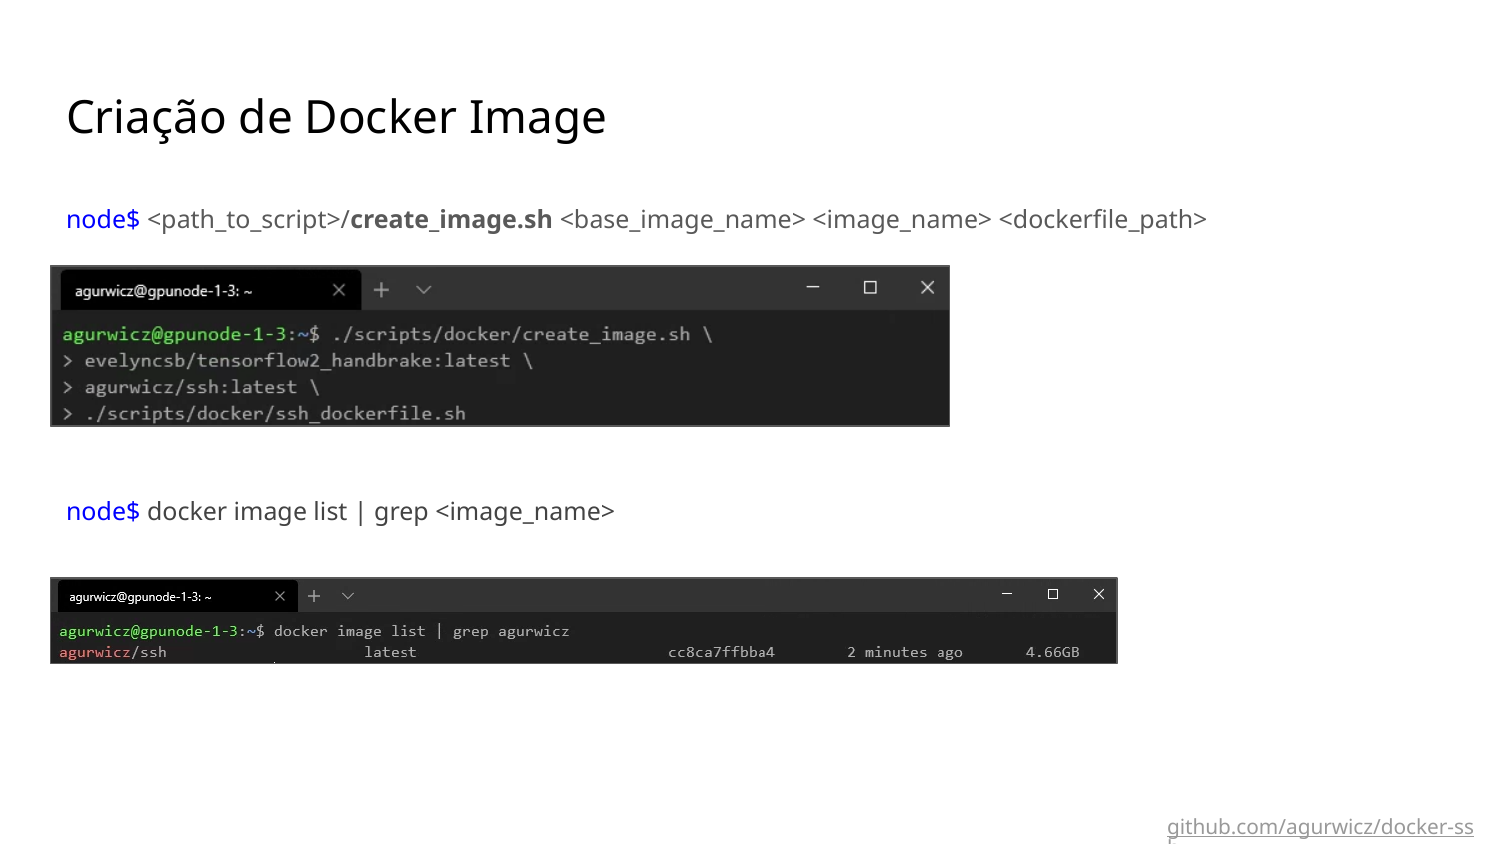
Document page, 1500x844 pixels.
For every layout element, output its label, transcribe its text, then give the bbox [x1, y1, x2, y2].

list node$ <path_to_script>/create_image.sh <base_image_name> <image_name> <dockerfile_path> [51, 189, 1449, 480]
list node$ docker image list | grep <image_name> [51, 480, 1449, 546]
title Criação de Docker Image [51, 72, 1449, 167]
list node$ <path_to_script>/create_image.sh <base_image_name> <image_name> <dockerfile_path> [51, 546, 1449, 750]
picture [50, 578, 1117, 664]
picture [50, 266, 949, 426]
